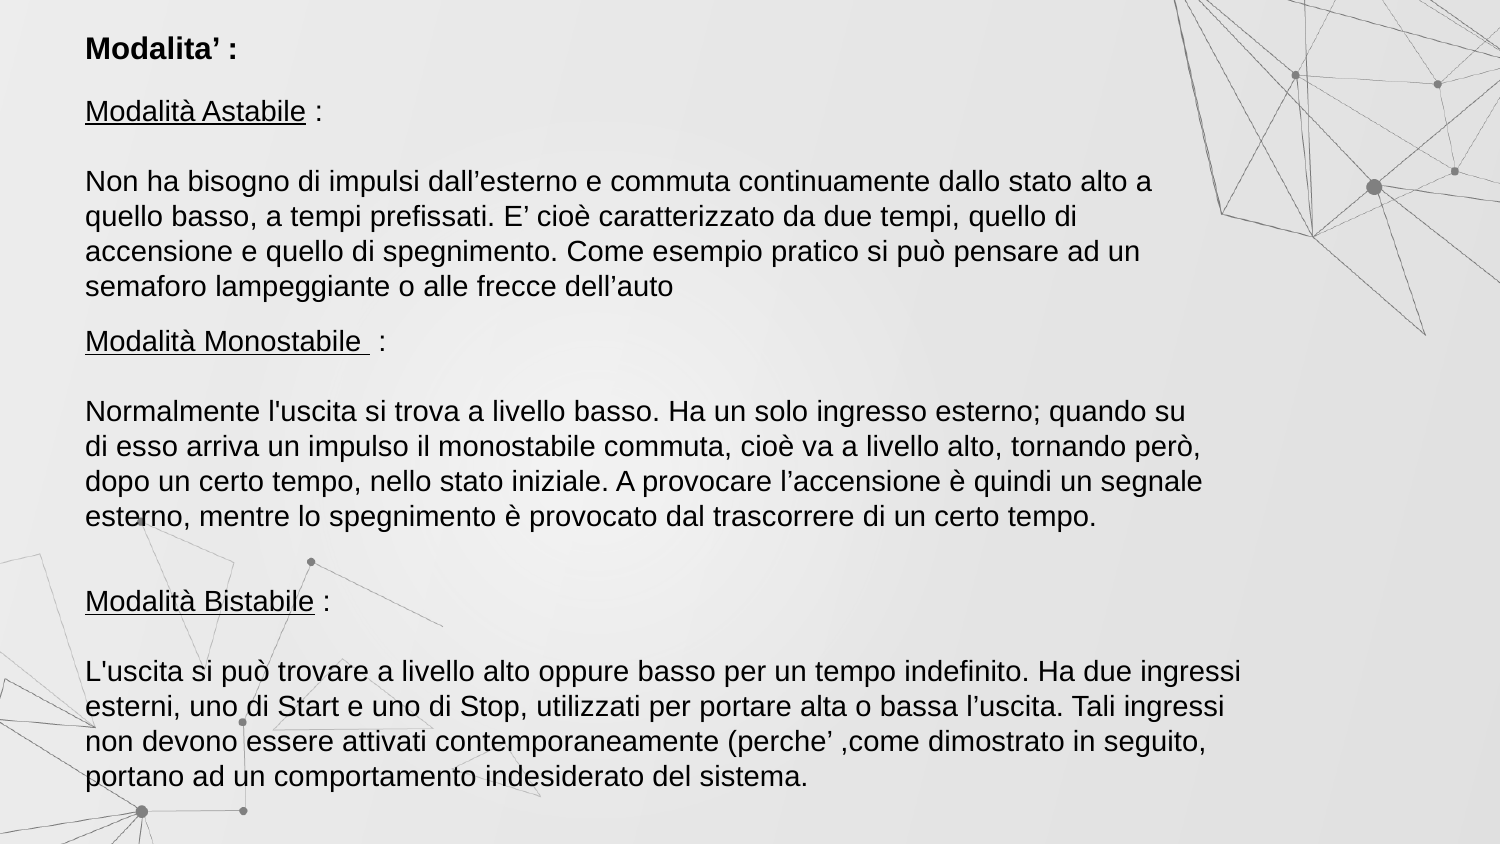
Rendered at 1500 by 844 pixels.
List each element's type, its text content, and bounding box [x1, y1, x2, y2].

text_box Modalita’ : [70, 12, 320, 77]
text_box Modalità Bistabile : L'uscita si può trovare a livello alto oppure basso per un tempo indefinito. Ha due ingressi esterni, uno di Start e uno di Stop, utilizzati per portare alta o bassa l’uscita. Tali ingressi non devono essere attivati contemporaneamente (perche’ ,come dimostrato in seguito, portano ad un comportamento indesiderato del sistema. [70, 567, 1263, 811]
text_box Modalità Astabile : Non ha bisogno di impulsi dall’esterno e commuta continuamente dallo stato alto a quello basso, a tempi prefissati. E’ cioè caratterizzato da due tempi, quello di accensione e quello di spegnimento. Come esempio pratico si può pensare ad un semaforo lampeggiante o alle frecce dell’auto [70, 77, 1236, 308]
text_box Modalità Monostabile : Normalmente l'uscita si trova a livello basso. Ha un solo ingresso esterno; quando su di esso arriva un impulso il monostabile commuta, cioè va a livello alto, tornando però, dopo un certo tempo, nello stato iniziale. A provocare l’accensione è quindi un segnale esterno, mentre lo spegnimento è provocato dal trascorrere di un certo tempo. [70, 307, 1225, 567]
picture [0, 0, 1500, 844]
